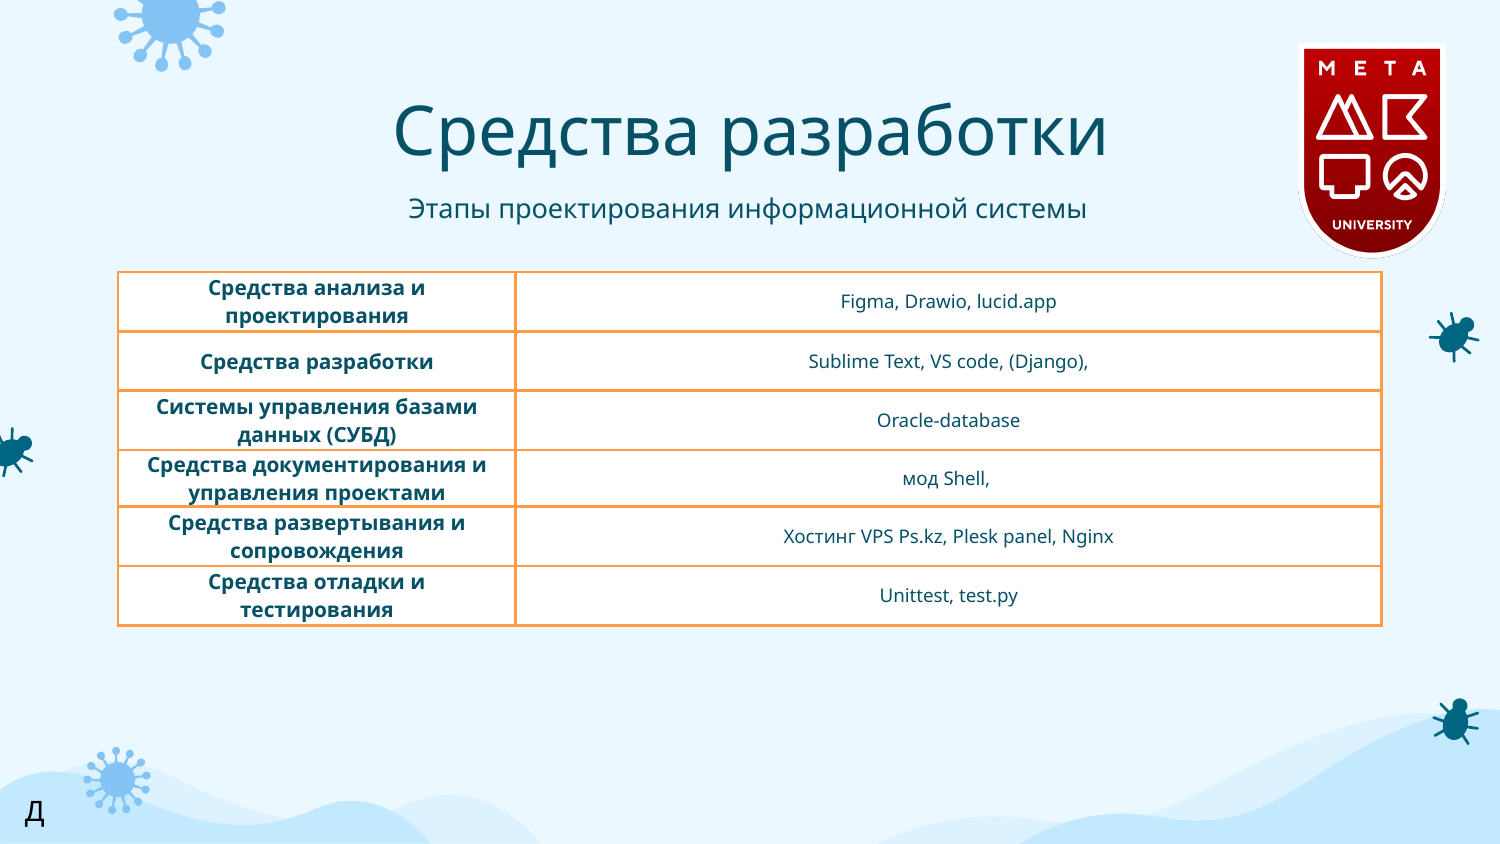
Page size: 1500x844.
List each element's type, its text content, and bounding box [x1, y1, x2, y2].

table_header Средства анализа и проектирования [119, 273, 514, 330]
table_cell Средства развертывания и сопровождения [119, 508, 514, 565]
title Средства разработки [119, 72, 1234, 167]
table_cell Unittest, test.py [517, 567, 1380, 624]
table_cell Sublime Text, VS code, (Django), [517, 333, 1380, 389]
picture [1239, 0, 1500, 305]
table_header Figma, Drawio, lucid.app [517, 273, 1380, 330]
table_cell Средства документирования и управления проектами [119, 451, 514, 505]
table_cell Системы управления базами данных (СУБД) [119, 392, 514, 449]
table_cell мод Shell, [517, 451, 1380, 505]
list Этапы проектирования информационной системы [119, 176, 1234, 238]
text_box Д [10, 784, 60, 835]
table_cell Oracle-database [517, 392, 1380, 449]
table_cell Средства разработки [119, 333, 514, 389]
table_cell Средства отладки и тестирования [119, 567, 514, 624]
table_cell Хостинг VPS Ps.kz, Plesk panel, Nginx [517, 508, 1380, 565]
